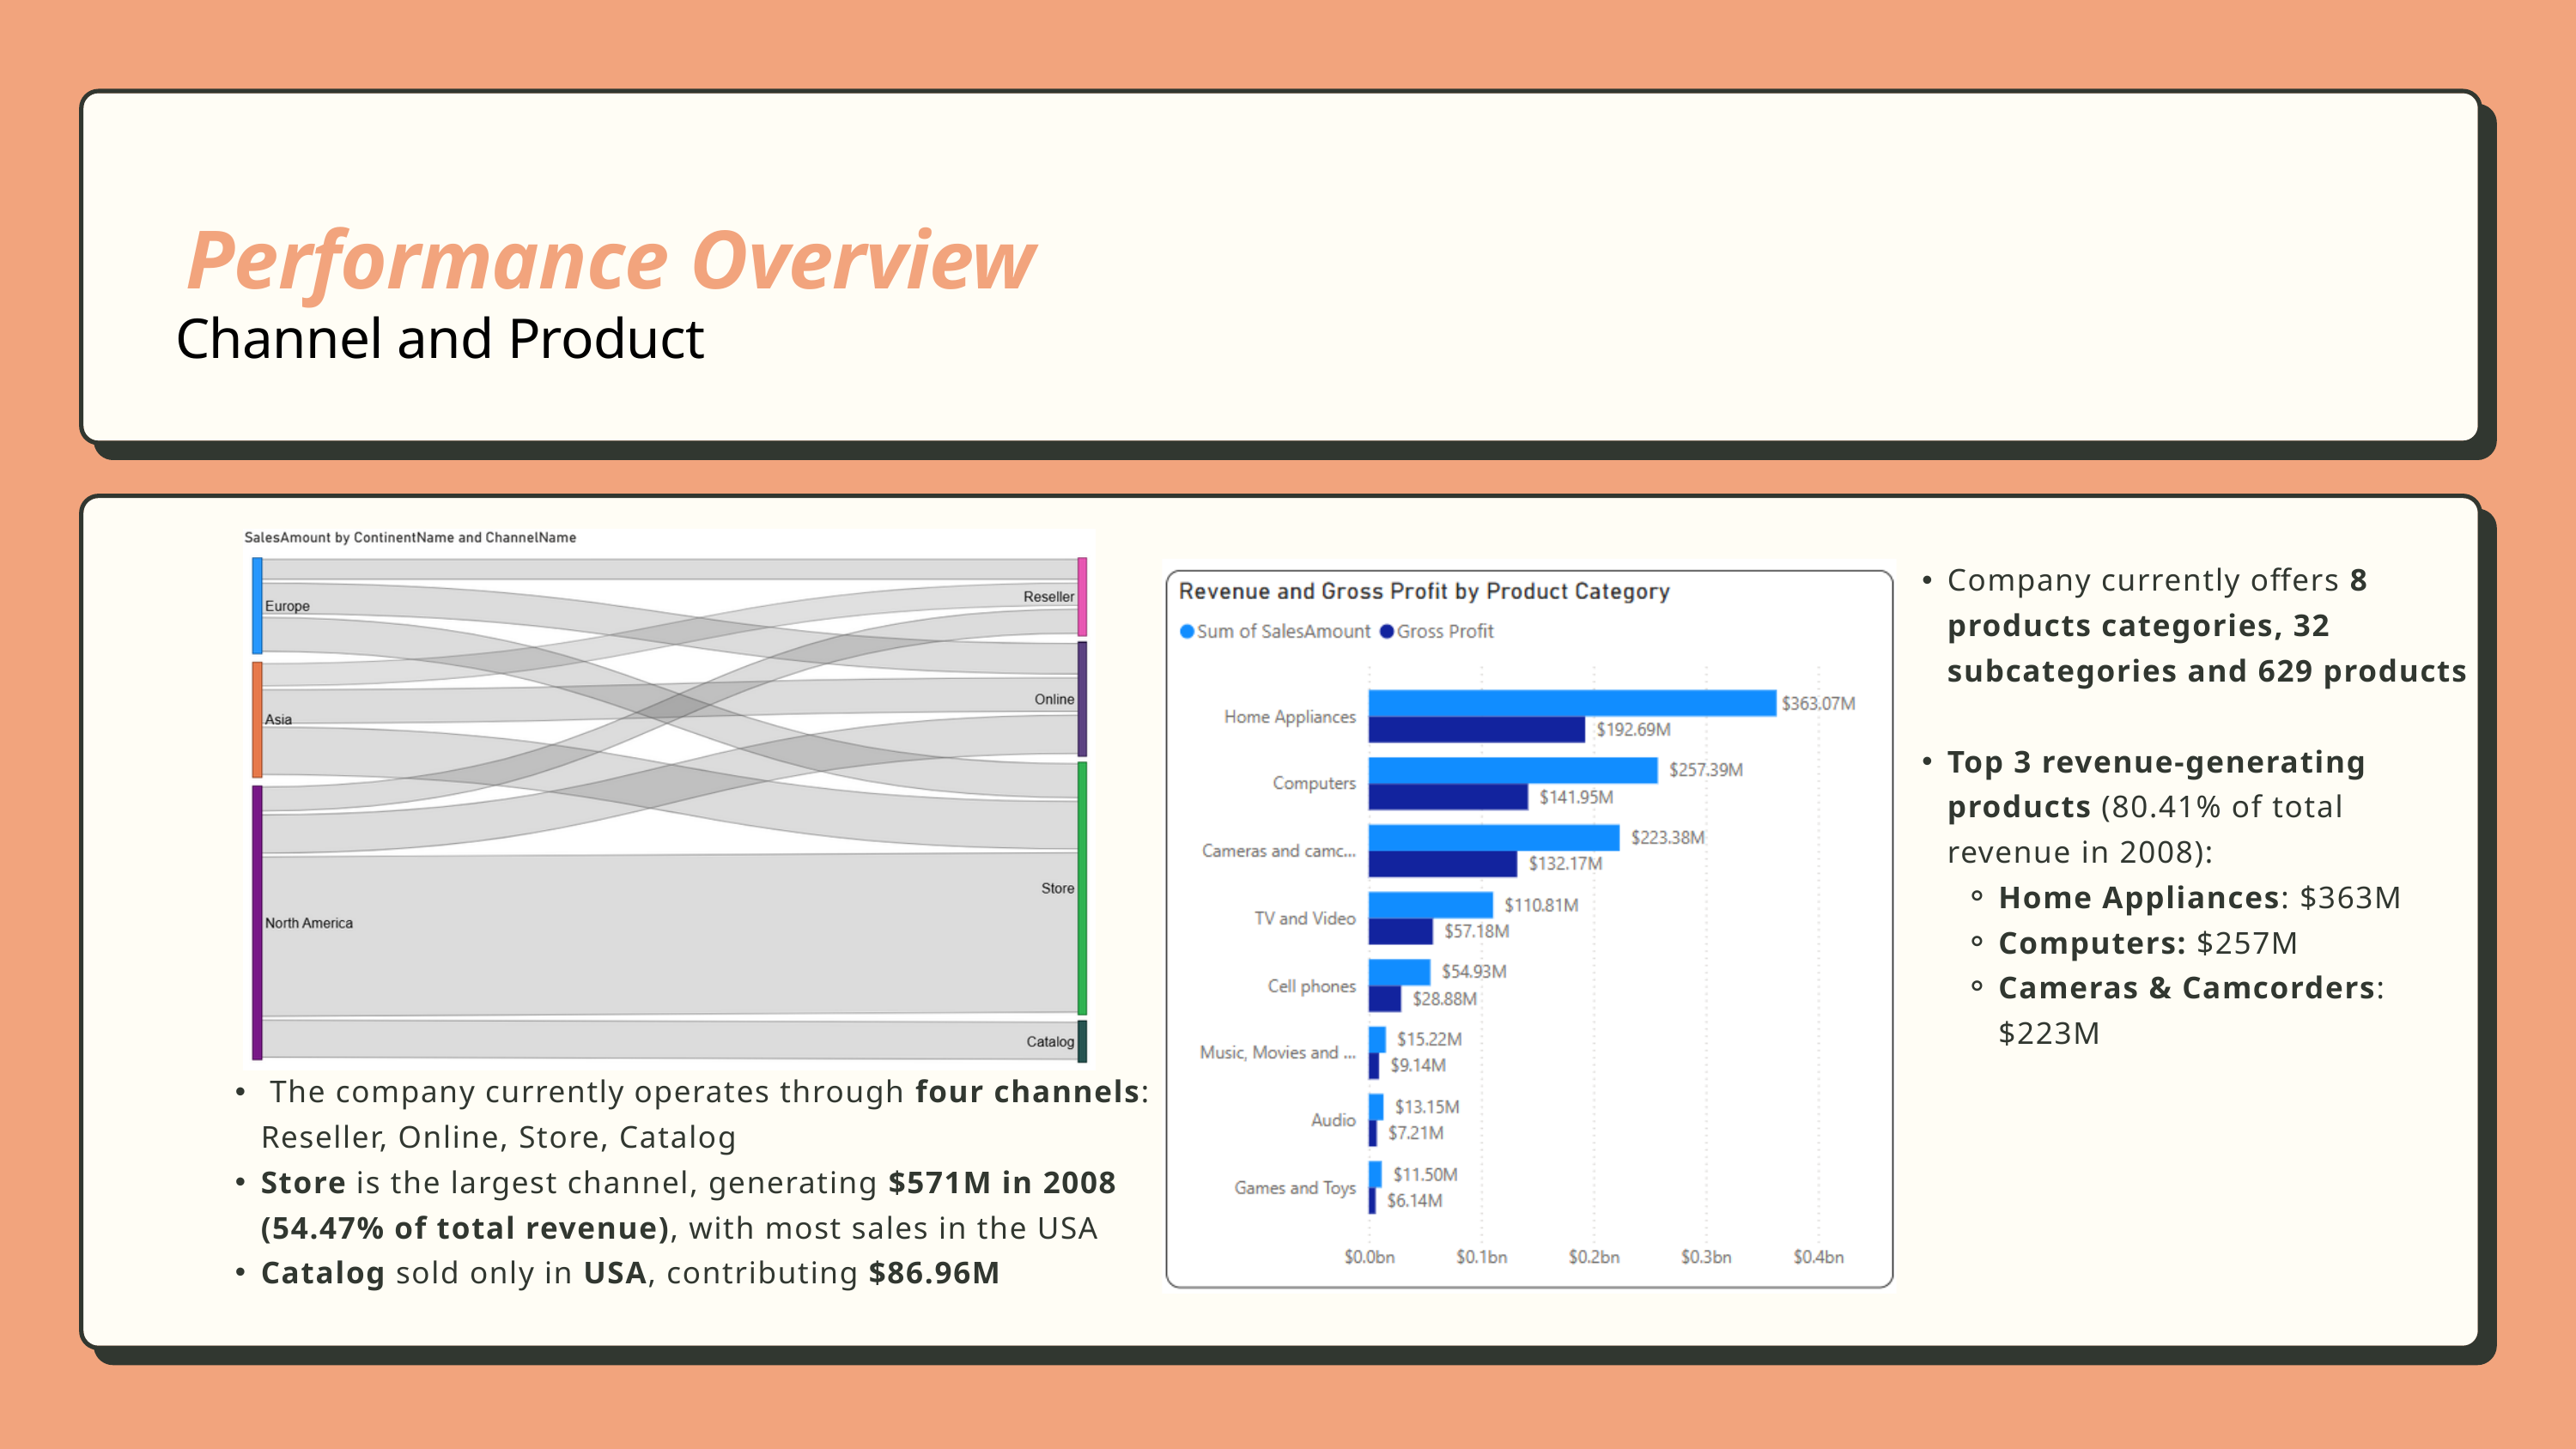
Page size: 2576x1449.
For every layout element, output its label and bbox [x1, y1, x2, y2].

text_box [78, 493, 2498, 1366]
text_box [78, 88, 2498, 461]
